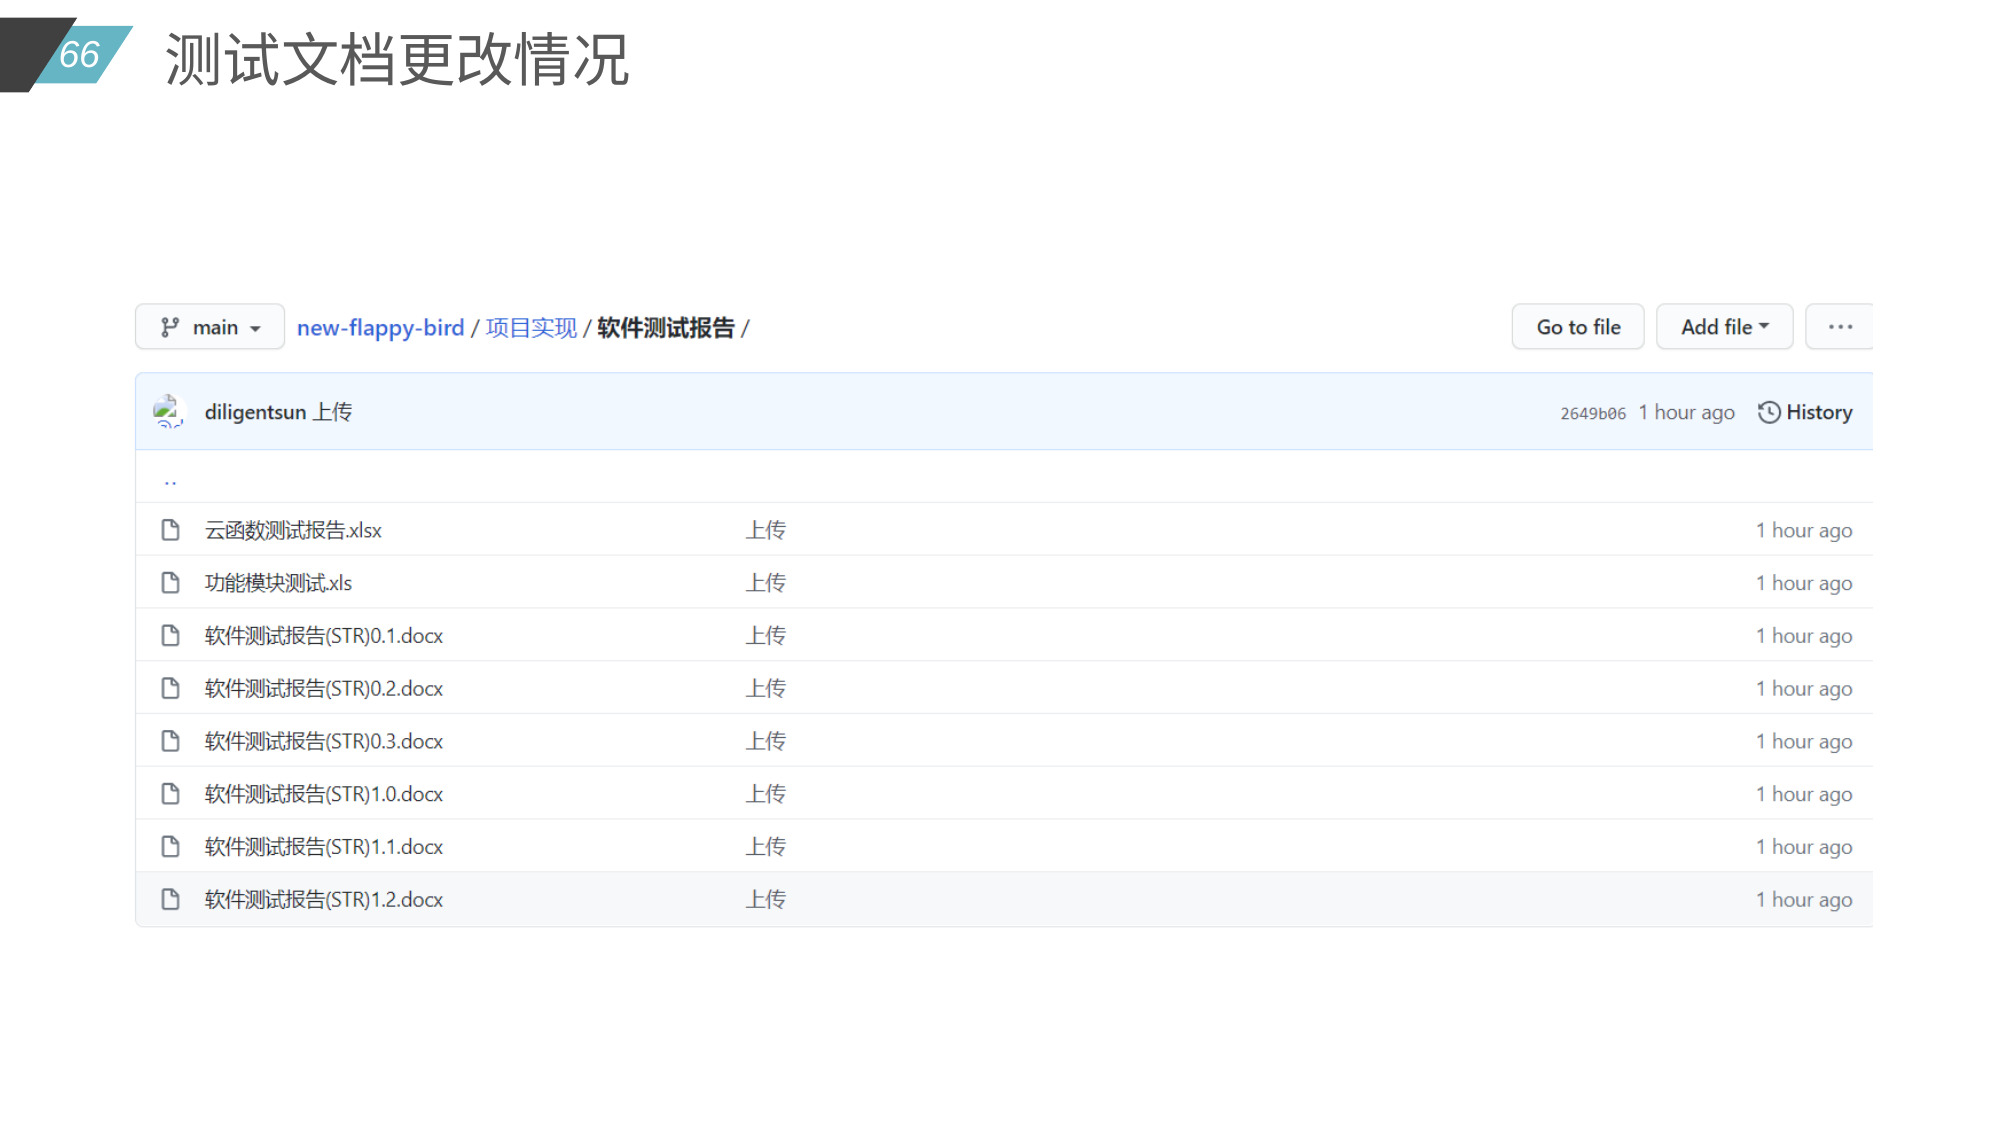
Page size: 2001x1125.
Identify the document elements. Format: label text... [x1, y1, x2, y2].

text_box 测试文档更改情况 [149, 15, 646, 101]
picture [127, 300, 1873, 932]
